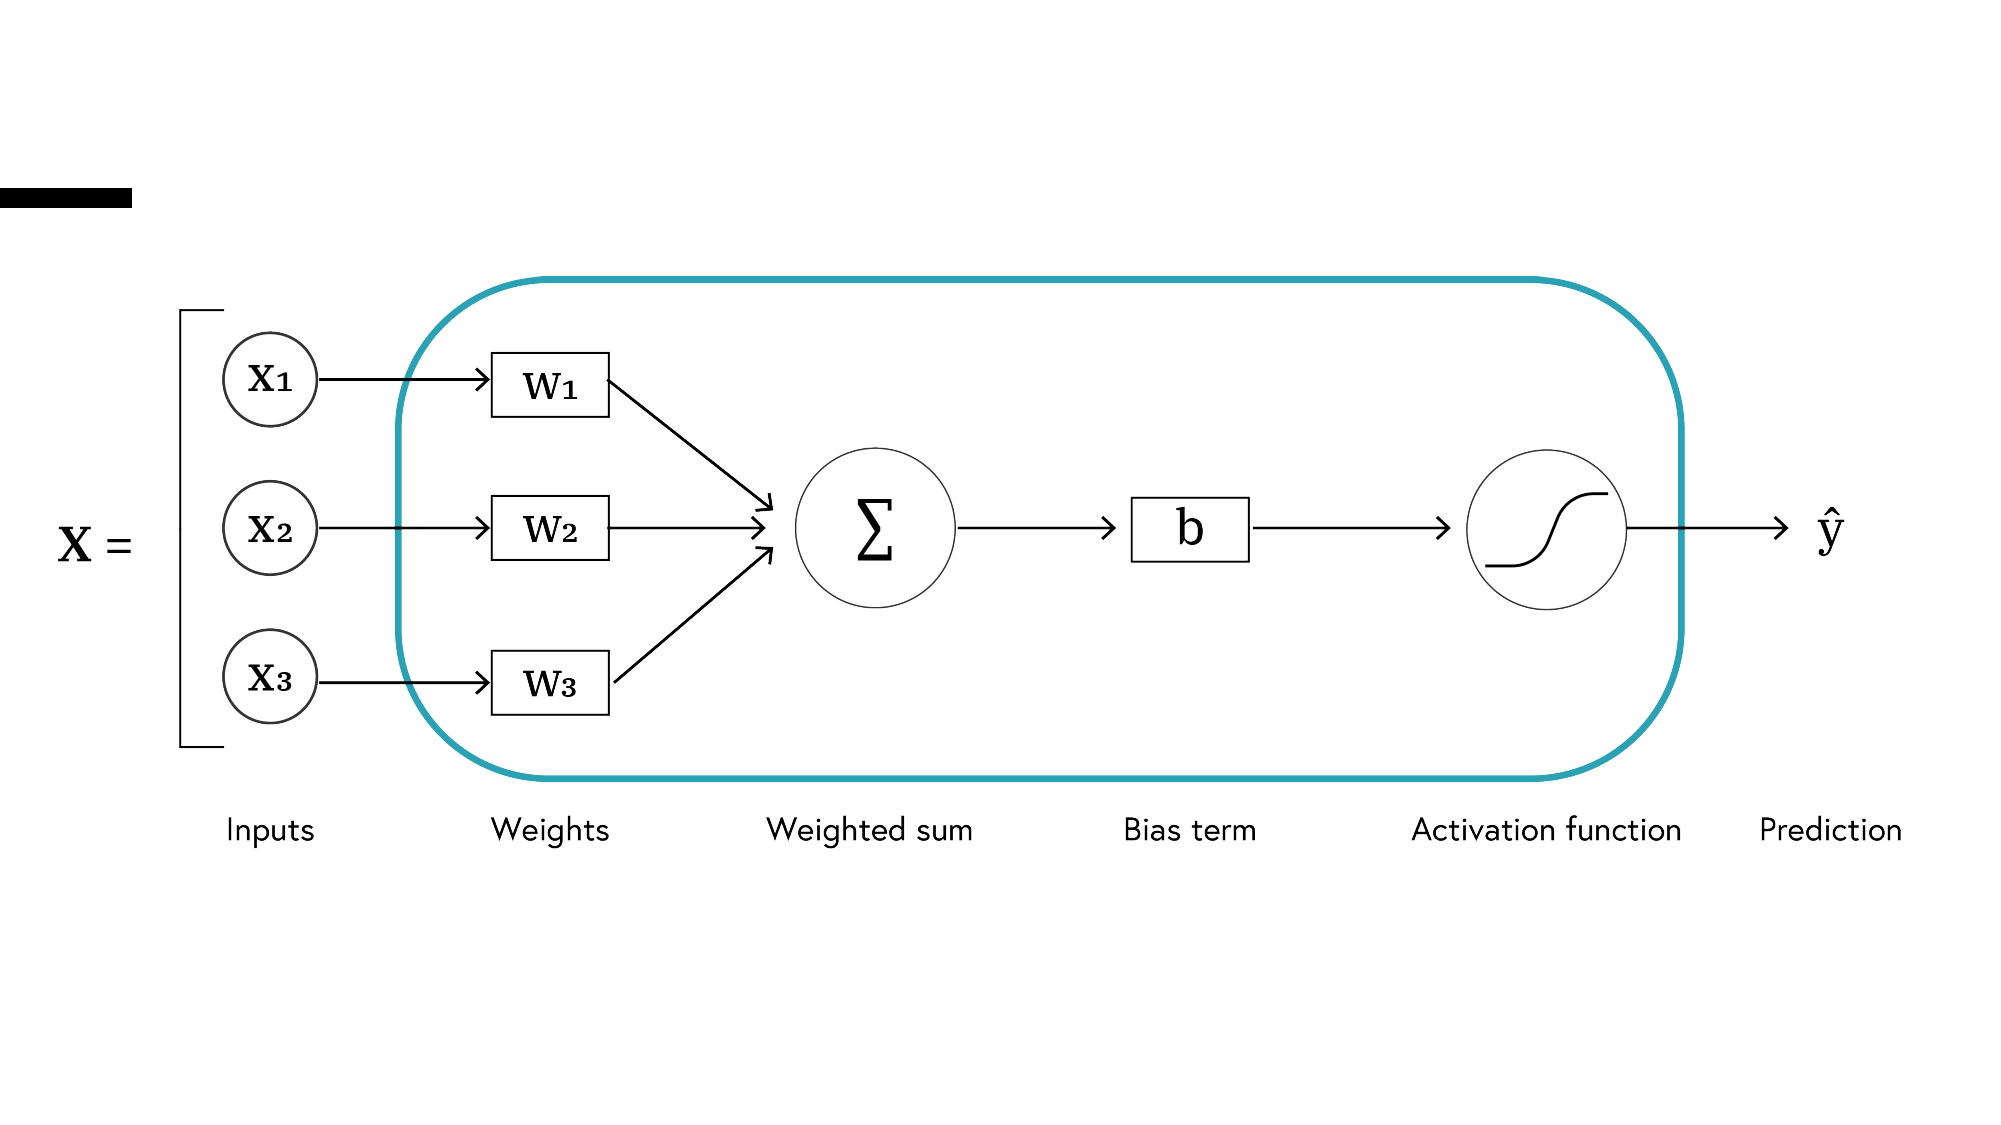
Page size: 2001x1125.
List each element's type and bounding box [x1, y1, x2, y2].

picture [56, 276, 1944, 849]
